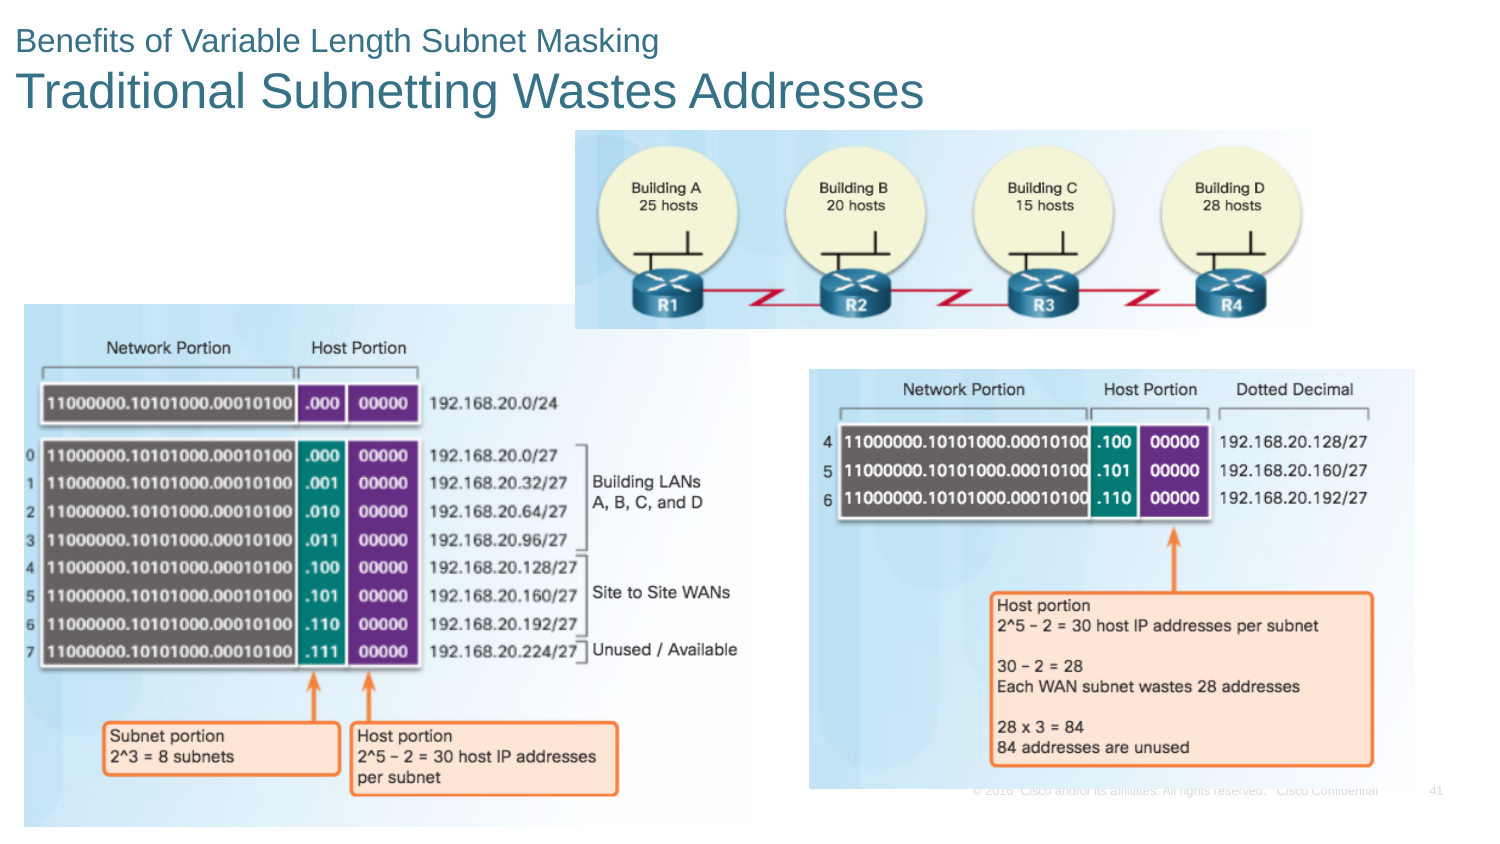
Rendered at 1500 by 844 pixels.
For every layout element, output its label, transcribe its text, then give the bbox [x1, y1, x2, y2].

title Benefits of Variable Length Subnet Masking Traditional Subnetting Wastes Addresses [0, 6, 1500, 131]
picture [809, 369, 1416, 789]
picture [24, 130, 1313, 827]
